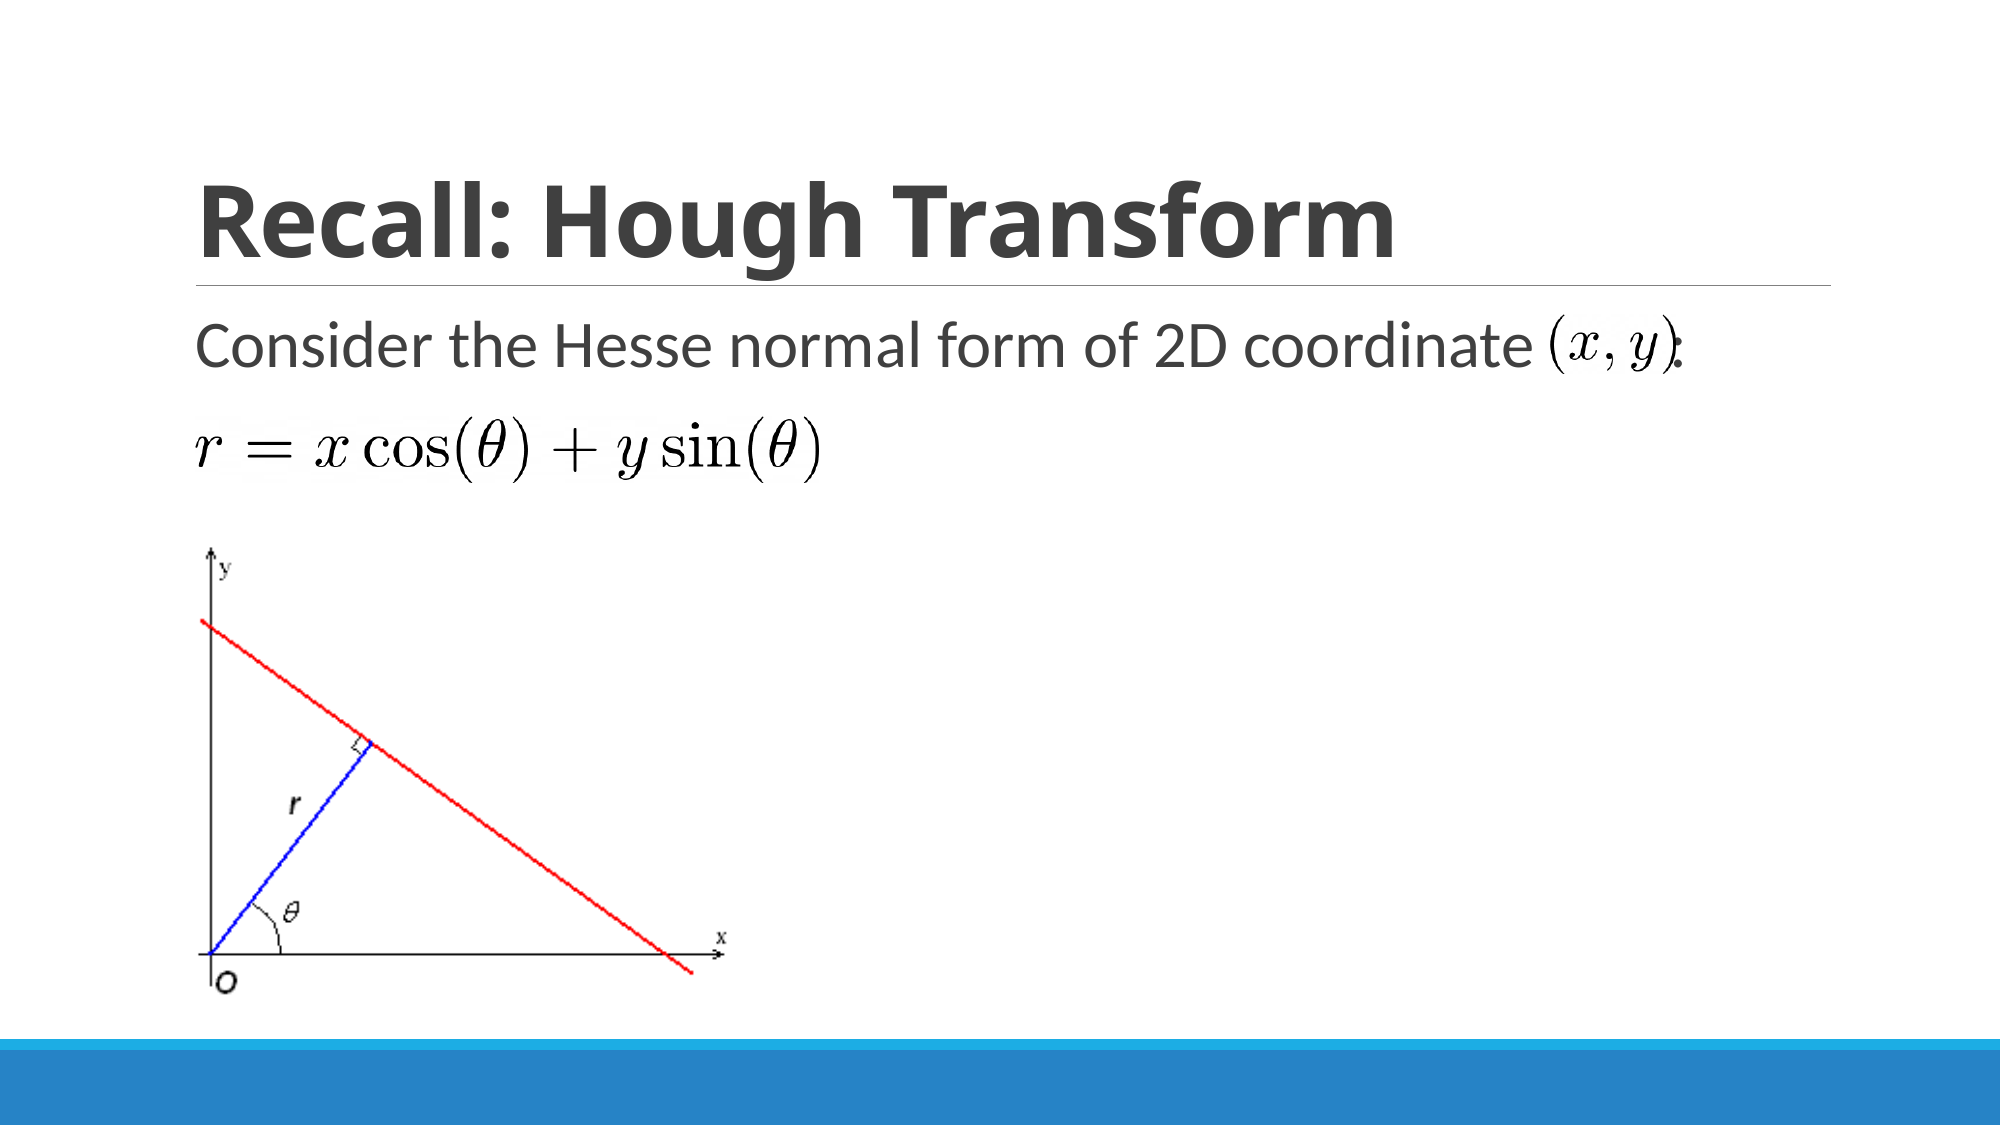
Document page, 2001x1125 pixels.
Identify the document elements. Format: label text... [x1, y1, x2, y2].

picture [194, 545, 745, 1009]
picture [1549, 313, 1677, 374]
picture [194, 415, 819, 483]
list Consider the Hesse normal form of 2D coordinate : [180, 302, 1830, 963]
title Recall: Hough Transform [180, 47, 1830, 285]
